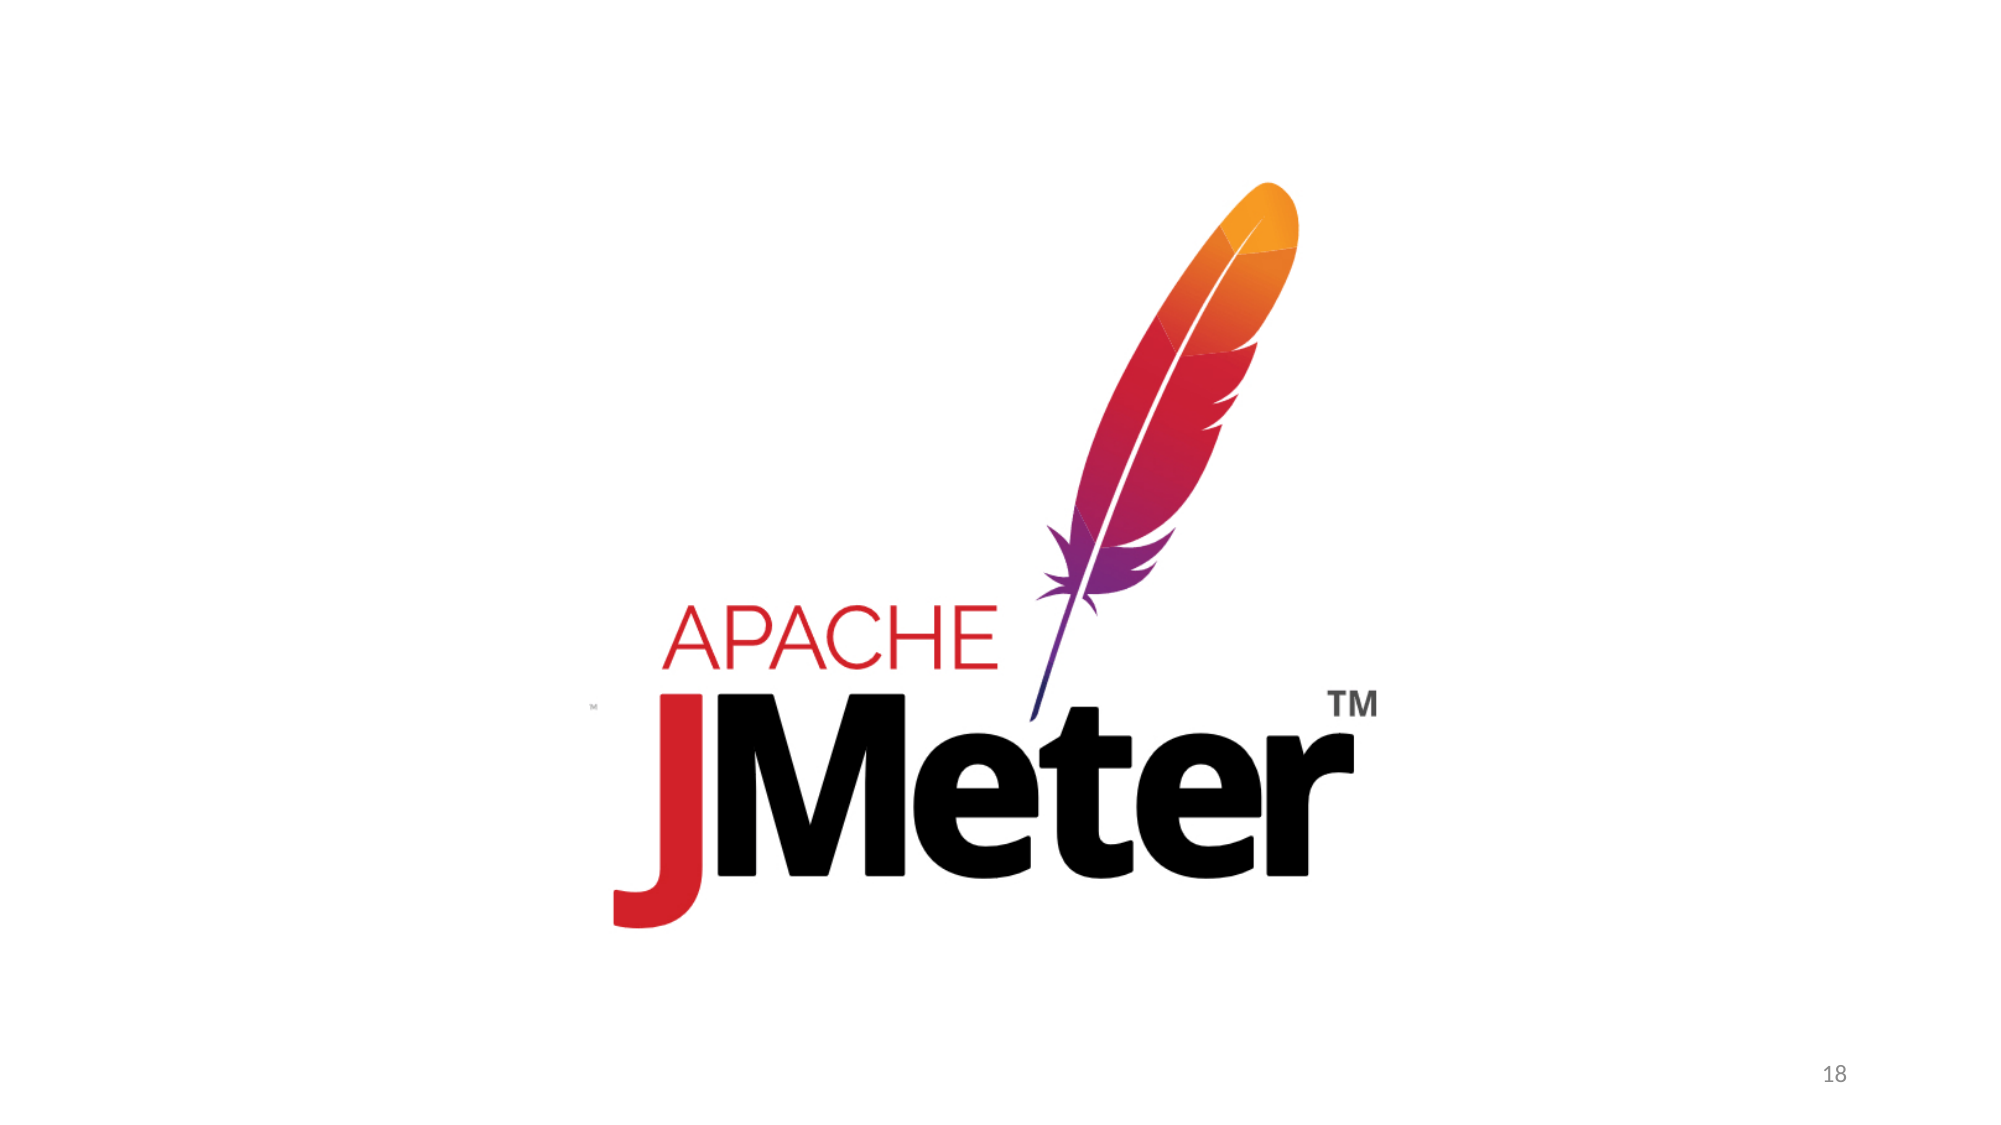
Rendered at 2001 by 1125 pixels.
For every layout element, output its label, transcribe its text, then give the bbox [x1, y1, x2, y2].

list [589, 151, 1411, 973]
slide_number 18 [1412, 1042, 1863, 1103]
